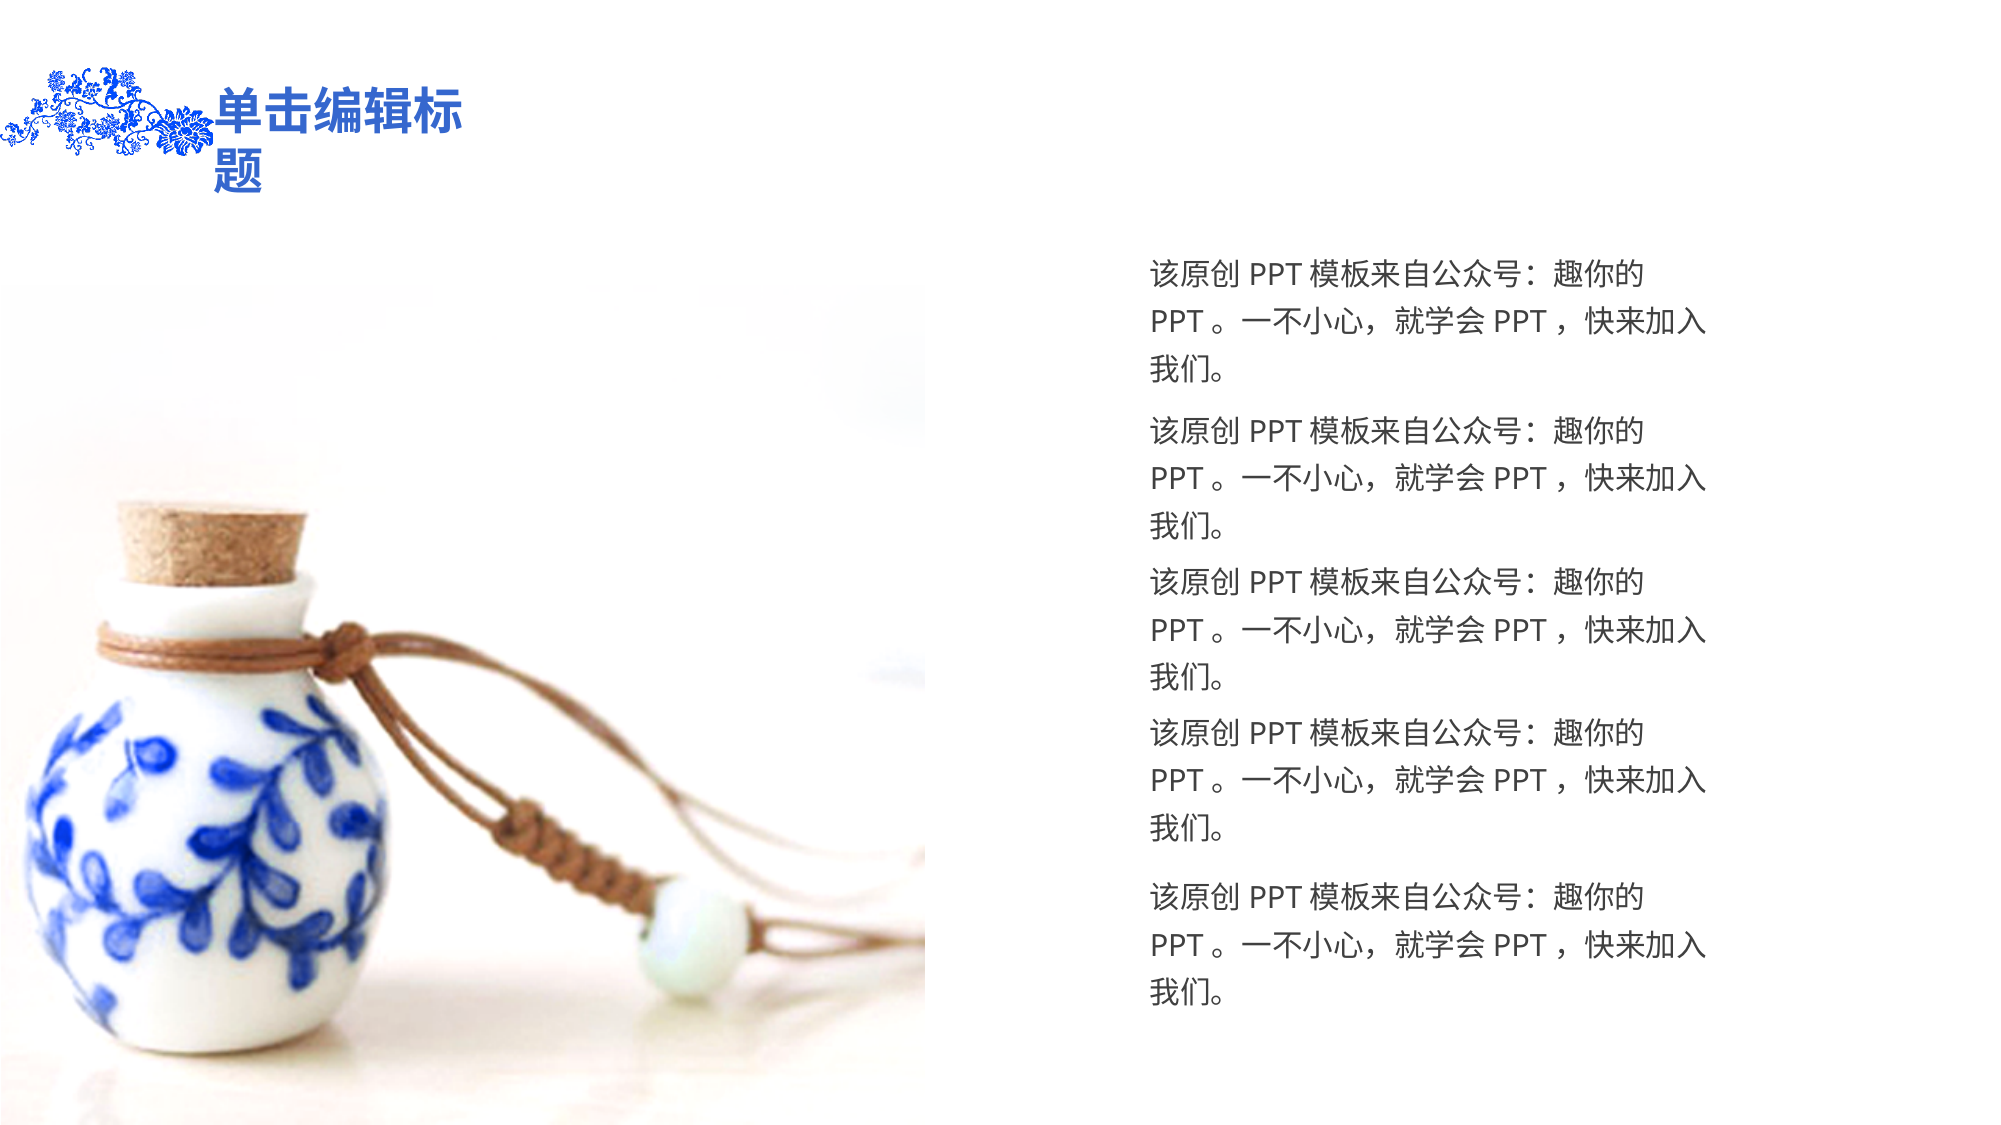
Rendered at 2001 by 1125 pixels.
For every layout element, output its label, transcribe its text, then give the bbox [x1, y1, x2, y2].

text_box 该原创PPT模板来自公众号：趣你的PPT。一不小心，就学会PPT，快来加入我们。 [1133, 552, 1740, 703]
text_box 该原创PPT模板来自公众号：趣你的PPT。一不小心，就学会PPT，快来加入我们。 [1133, 395, 1740, 552]
text_box 该原创PPT模板来自公众号：趣你的PPT。一不小心，就学会PPT，快来加入我们。 [1133, 859, 1740, 1018]
picture [1, 285, 926, 1125]
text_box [0, 63, 529, 157]
text_box 该原创PPT模板来自公众号：趣你的PPT。一不小心，就学会PPT，快来加入我们。 [1133, 235, 1740, 395]
text_box 该原创PPT模板来自公众号：趣你的PPT。一不小心，就学会PPT，快来加入我们。 [1133, 703, 1740, 854]
